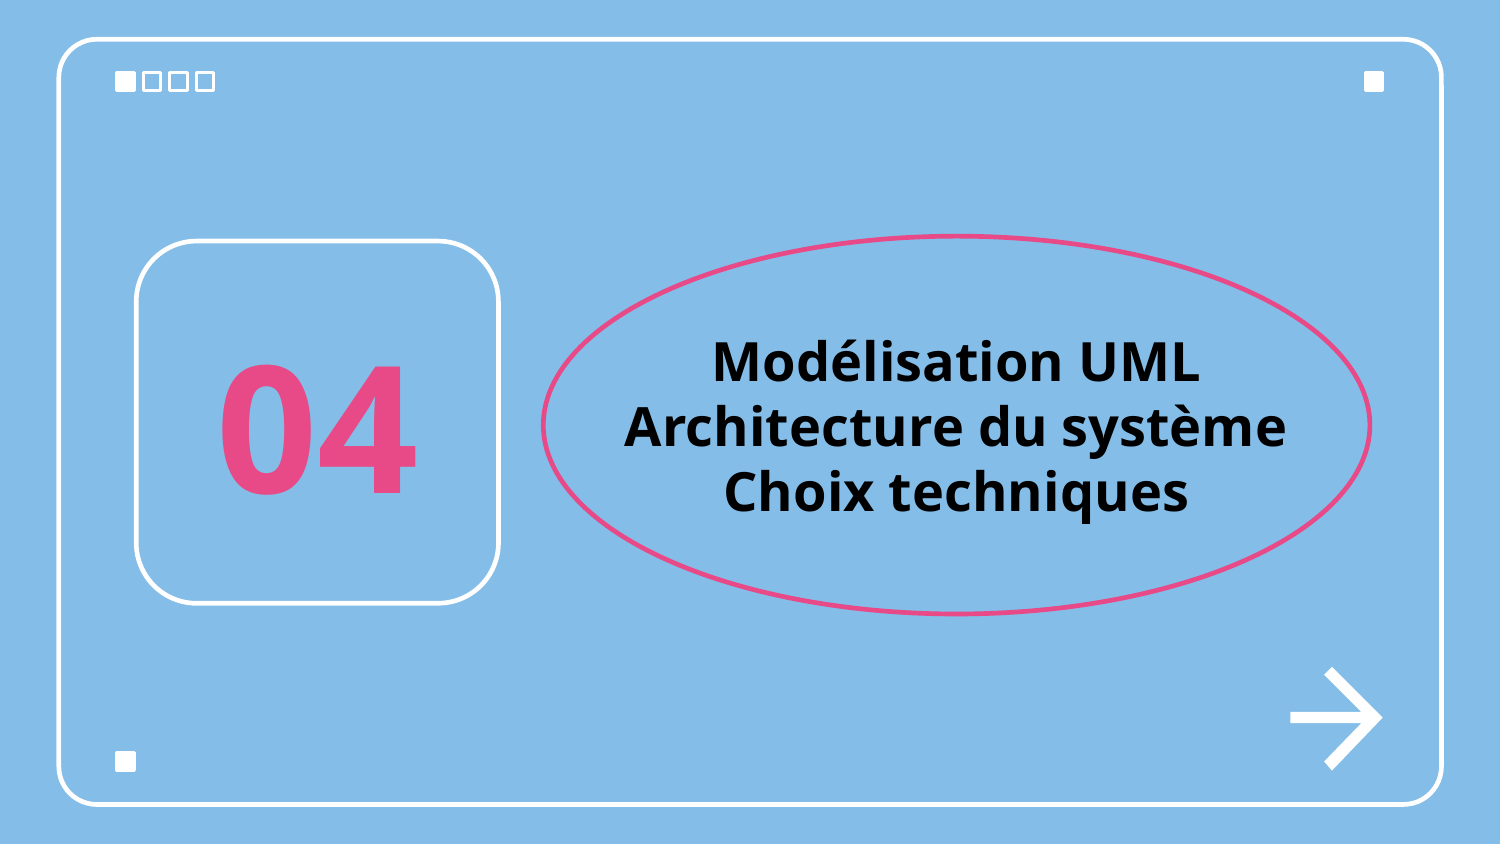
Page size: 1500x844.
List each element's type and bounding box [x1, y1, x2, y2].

text_box [116, 72, 1383, 771]
